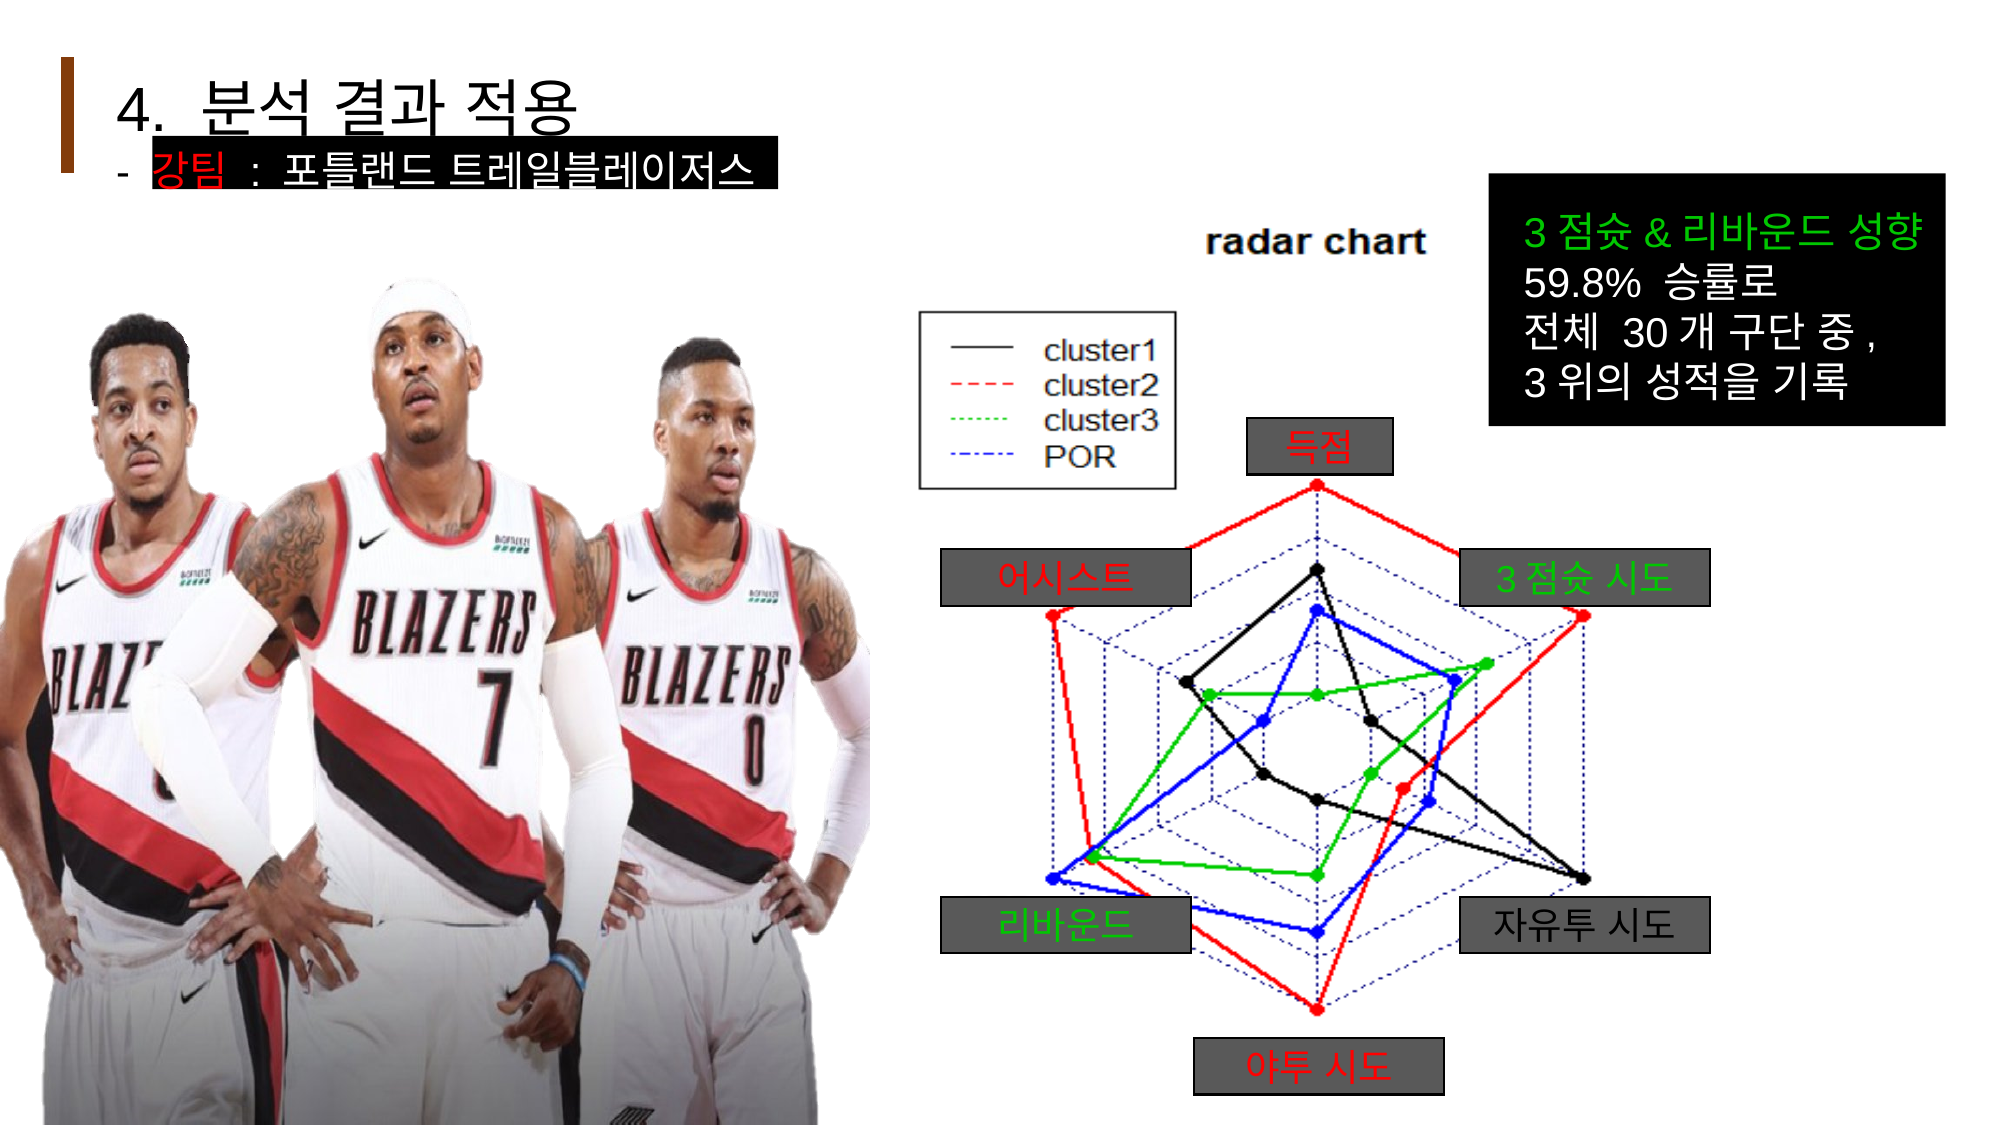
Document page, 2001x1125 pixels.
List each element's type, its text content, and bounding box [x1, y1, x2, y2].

text_box [1760, 414, 1946, 427]
text_box 3점슛&리바운드 성향 59.8% 승률로 전체 30개 구단 중, 3위의 성적을 기록 [1508, 198, 2000, 414]
text_box 4. 분석 결과 적용 - 강팀 : 포틀랜드 트레일블레이저스 [101, 61, 870, 202]
picture [0, 203, 1757, 1125]
text_box [1488, 173, 1946, 201]
